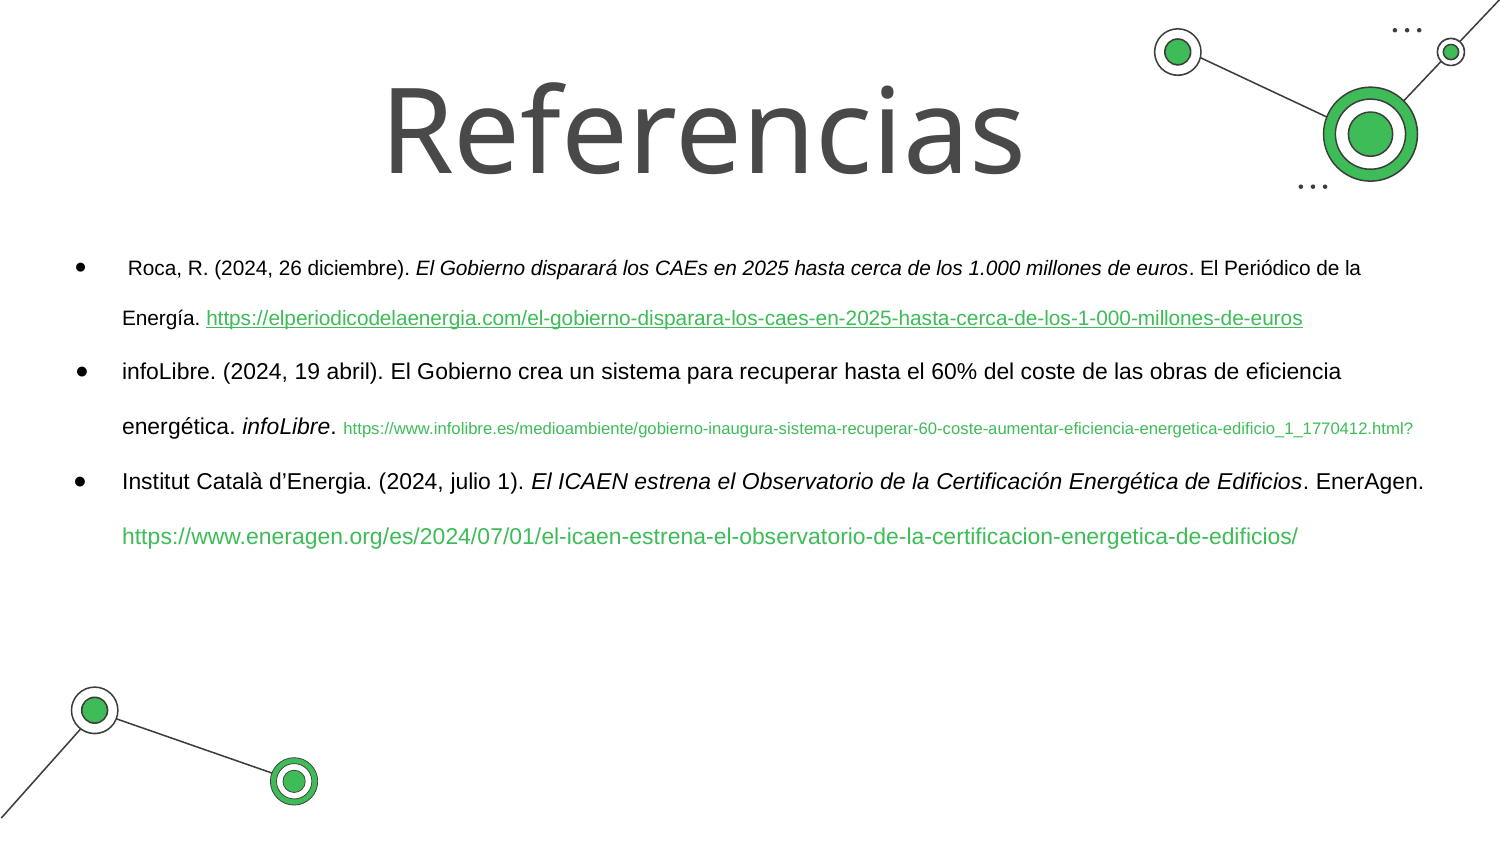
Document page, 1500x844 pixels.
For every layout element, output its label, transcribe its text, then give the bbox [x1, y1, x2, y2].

text_box Roca, R. (2024, 26 diciembre). El Gobierno disparará los CAEs en 2025 hasta cerca de los 1.000 millones de euros. El Periódico de la Energía. https://elperiodicodelaenergia.com/el-gobierno-disparara-los-caes-en-2025-hasta-cerca-de-los-1-000-millones-de-euros infoLibre. (2024, 19 abril). El Gobierno crea un sistema para recuperar hasta el 60% del coste de las obras de eficiencia energética. infoLibre. https://www.infolibre.es/medioambiente/gobierno-inaugura-sistema-recuperar-60-coste-aumentar-eficiencia-energetica-edificio_1_1770412.html? Institut Català d’Energia. (2024, julio 1). El ICAEN estrena el Observatorio de la Certificación Energética de Edificios. EnerAgen. https://www.eneragen.org/es/2024/07/01/el-icaen-estrena-el-observatorio-de-la-certificacion-energetica-de-edificios/ [32, 214, 1449, 762]
text_box Referencias [325, 40, 1082, 213]
